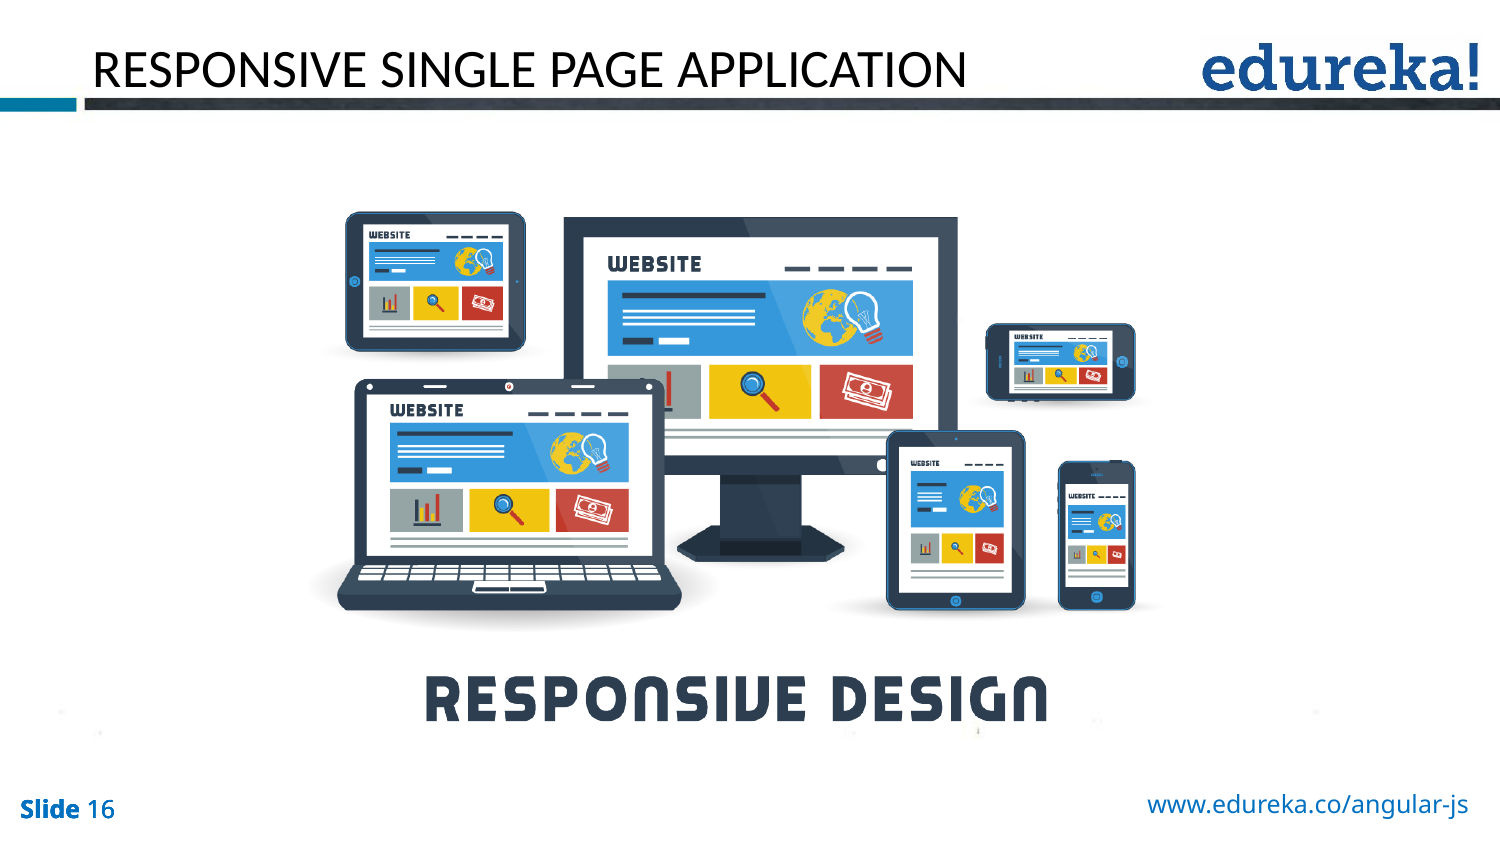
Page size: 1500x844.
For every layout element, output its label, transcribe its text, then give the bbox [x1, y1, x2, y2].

text_box RESPONSIVE SINGLE PAGE APPLICATION [78, 26, 1372, 112]
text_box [297, 144, 1180, 769]
picture [0, 0, 1500, 844]
